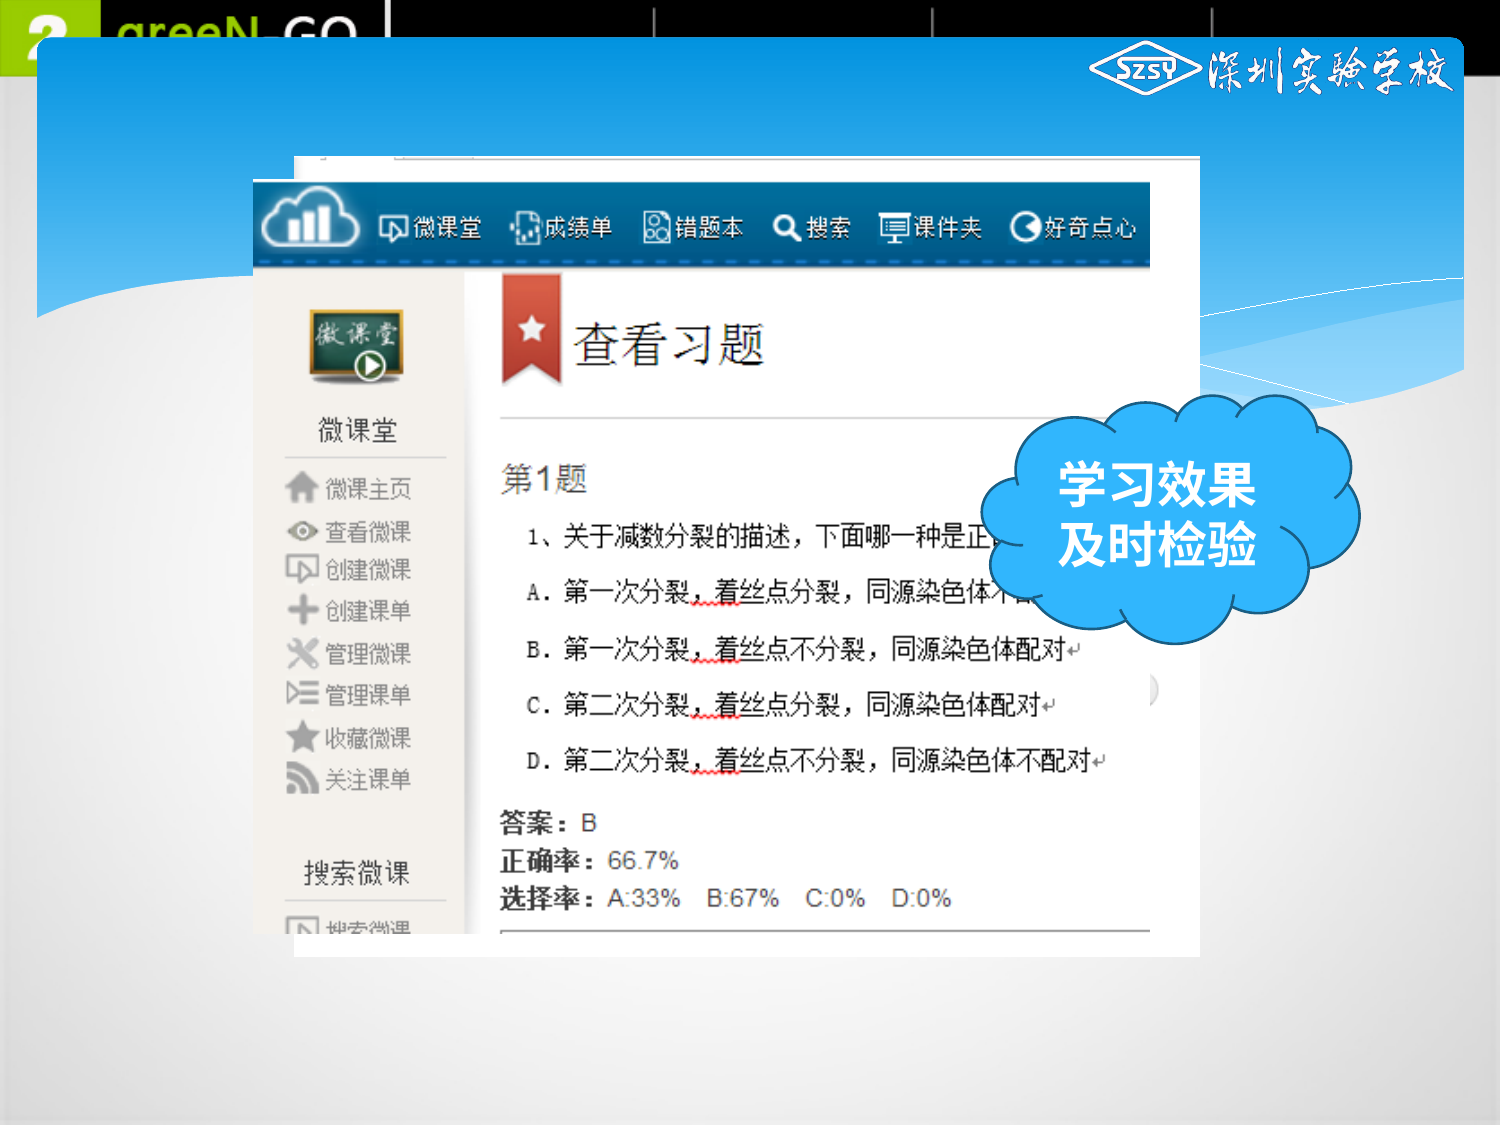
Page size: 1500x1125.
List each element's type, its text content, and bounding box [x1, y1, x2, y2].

picture [0, 0, 1500, 1125]
text_box 学习效果及时检验 [1207, 394, 1361, 637]
